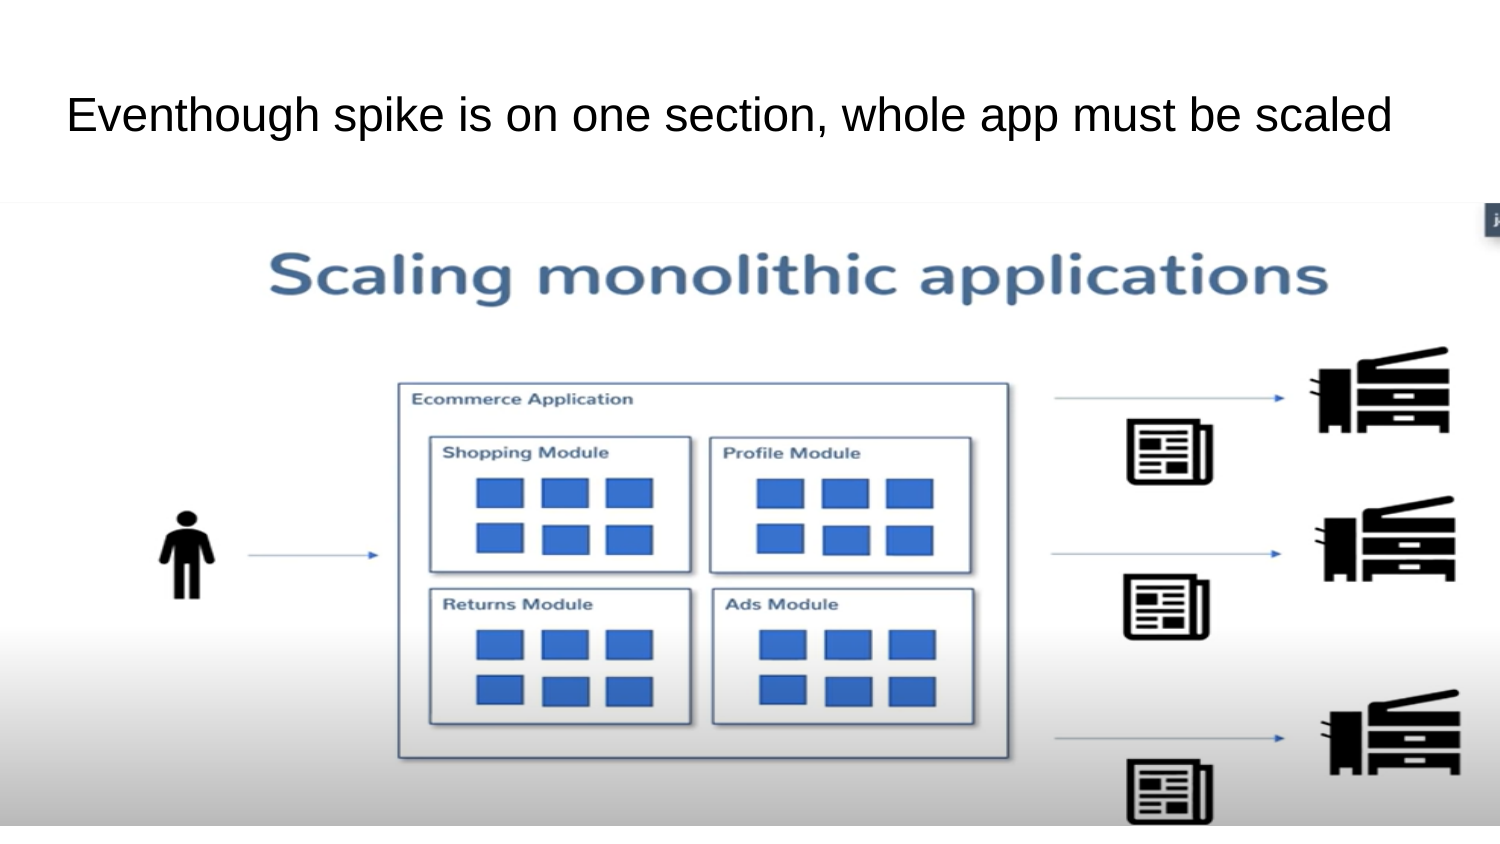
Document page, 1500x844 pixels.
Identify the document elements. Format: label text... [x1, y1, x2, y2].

title Eventhough spike is on one section, whole app must be scaled [51, 72, 1449, 167]
picture [0, 201, 1500, 826]
